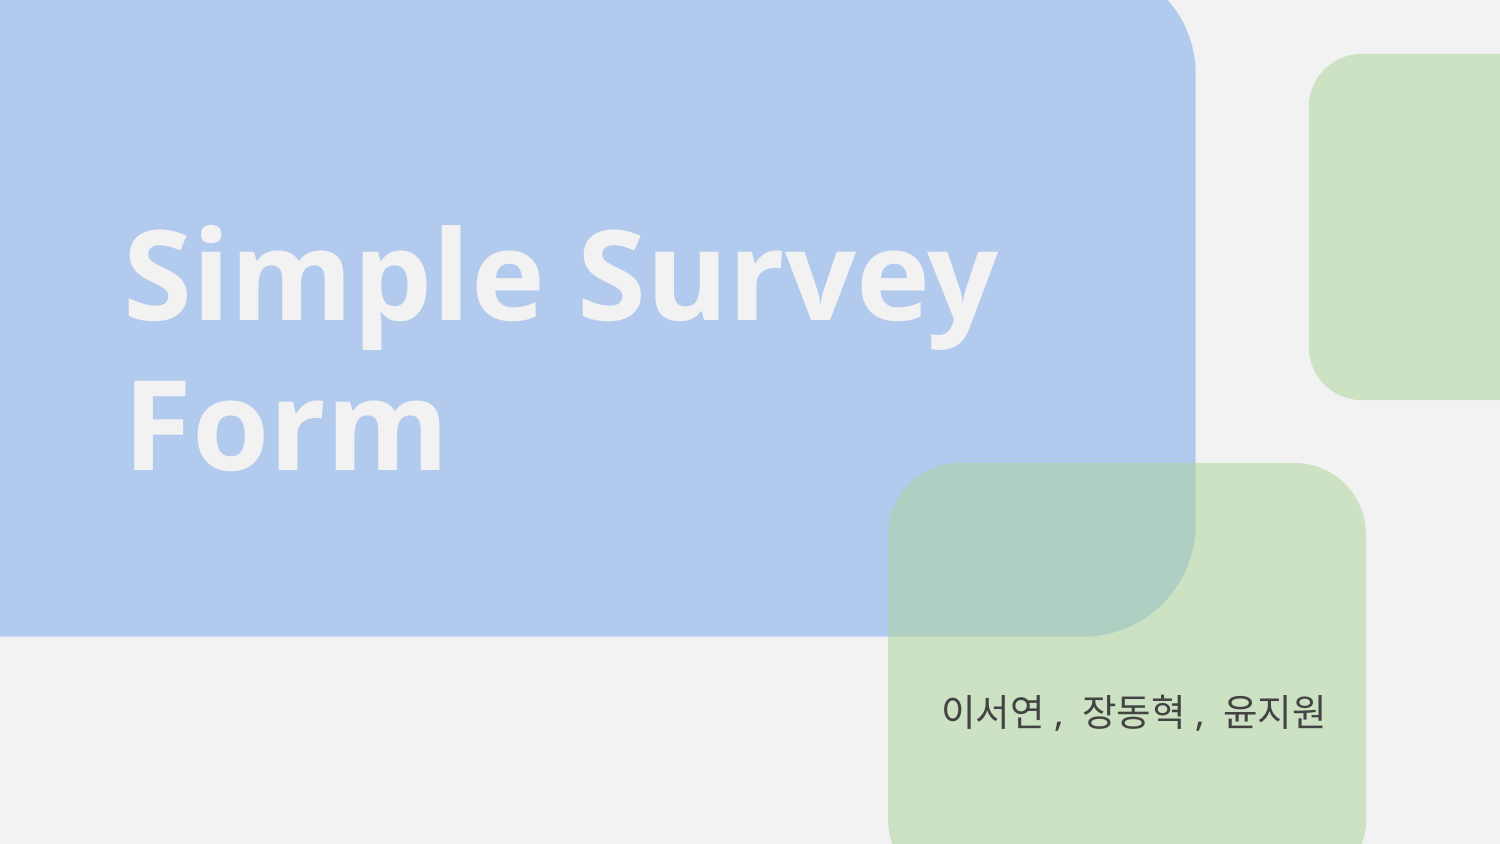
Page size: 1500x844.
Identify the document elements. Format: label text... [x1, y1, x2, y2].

subtitle 이서연, 장동혁, 윤지원 [895, 646, 1374, 777]
title Simple Survey Form [108, 180, 1242, 518]
